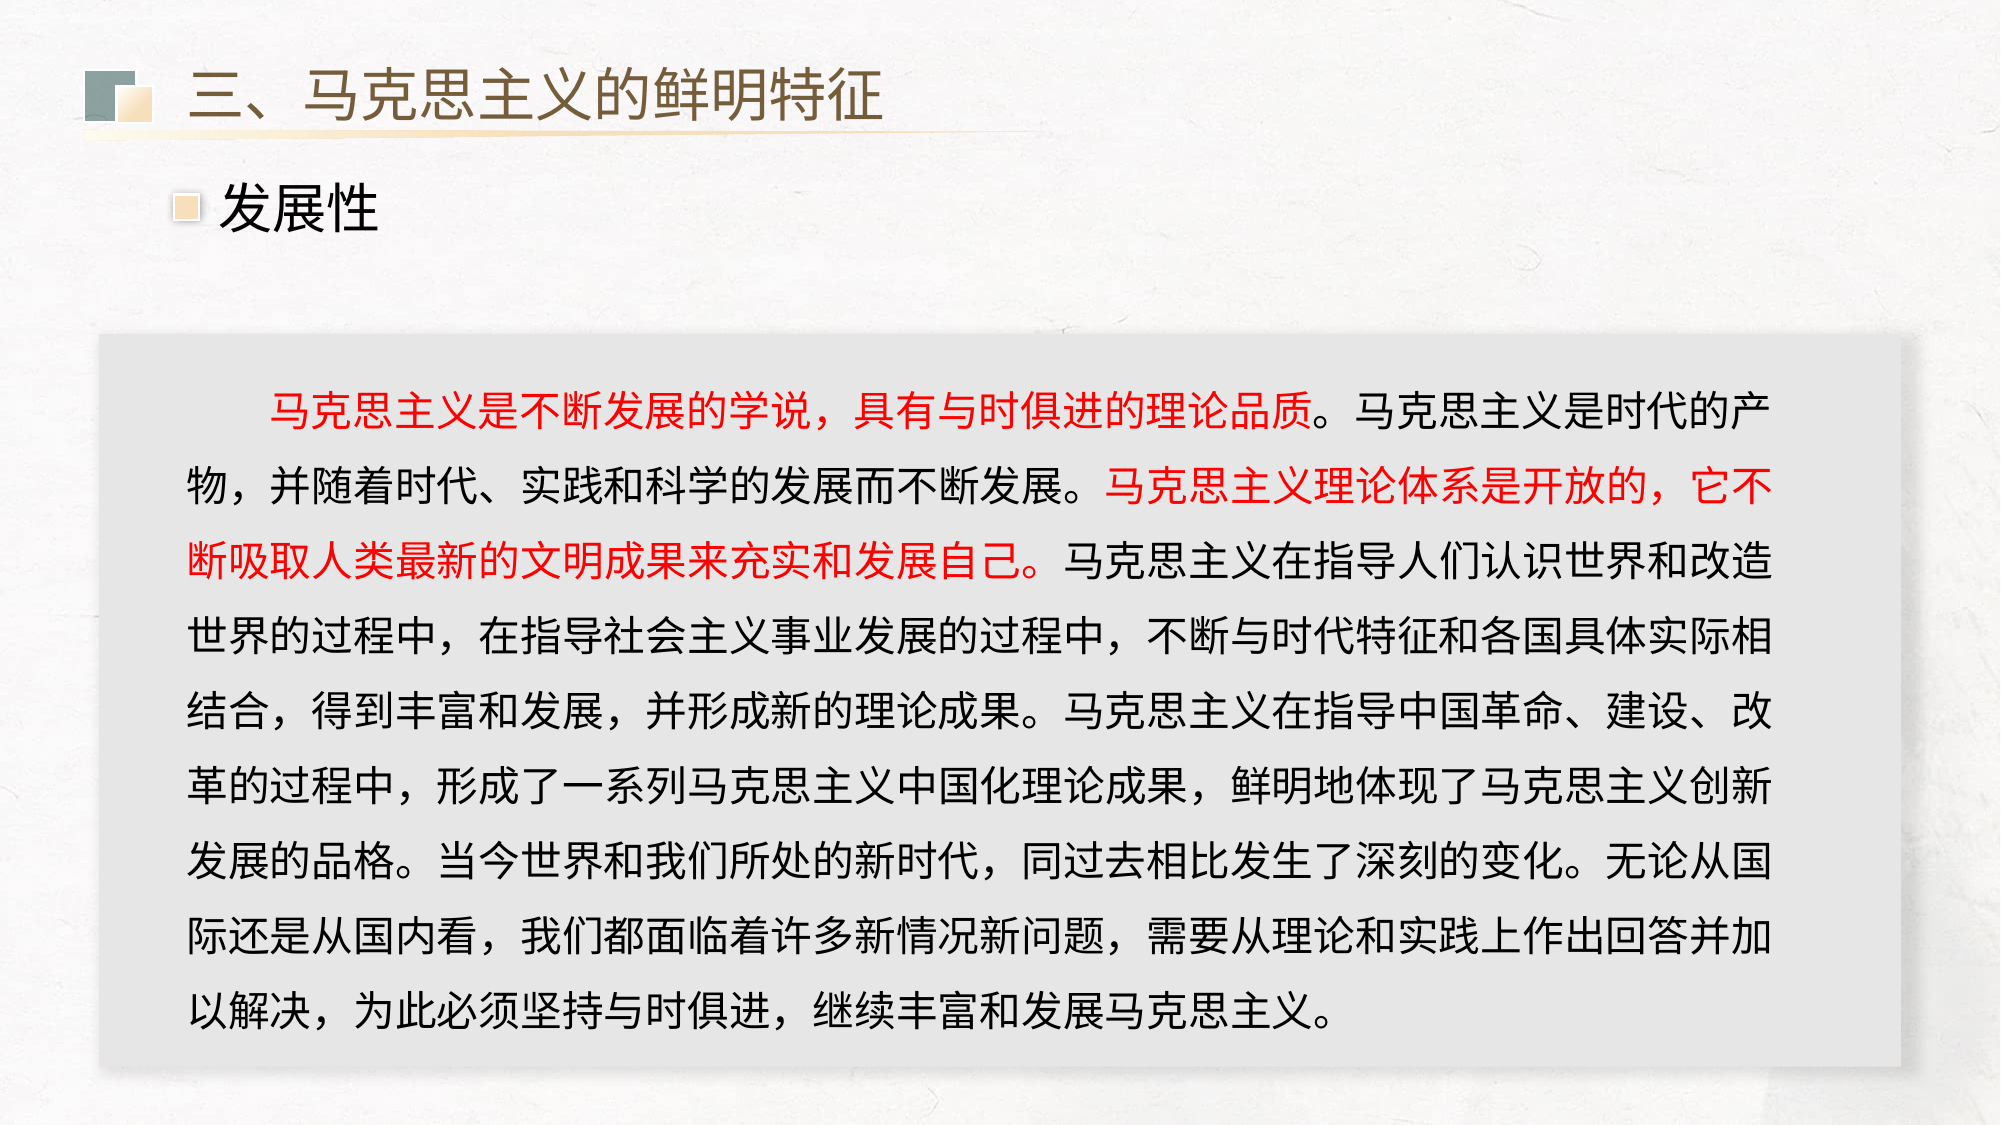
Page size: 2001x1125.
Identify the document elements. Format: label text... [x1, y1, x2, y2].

text_box [98, 333, 1902, 1068]
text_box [173, 167, 1019, 248]
picture [0, 0, 2001, 1125]
text_box 马克思主义是不断发展的学说，具有与时俱进的理论品质。马克思主义是时代的产物，并随着时代、实践和科学的发展而不断发展。马克思主义理论体系是开放的，它不断吸取人类最新的文明成果来充实和发展自己。马克思主义在指导人们认识世界和改造世界的过程中，在指导社会主义事业发展的过程中，不断与时代特征和各国具体实际相结合，得到丰富和发展，并形成新的理论成果。马克思主义在指导中国革命、建设、改革的过程中，形成了一系列马克思主义中国化理论成果，鲜明地体现了马克思主义创新发展的品格。当今世界和我们所处的新时代，同过去相比发生了深刻的变化。无论从国际还是从国内看，我们都面临着许多新情况新问题，需要从理论和实践上作出回答并加以解决，为此必须坚持与时俱进，继续丰富和发展马克思主义。 [171, 351, 1822, 1042]
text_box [83, 50, 1087, 141]
